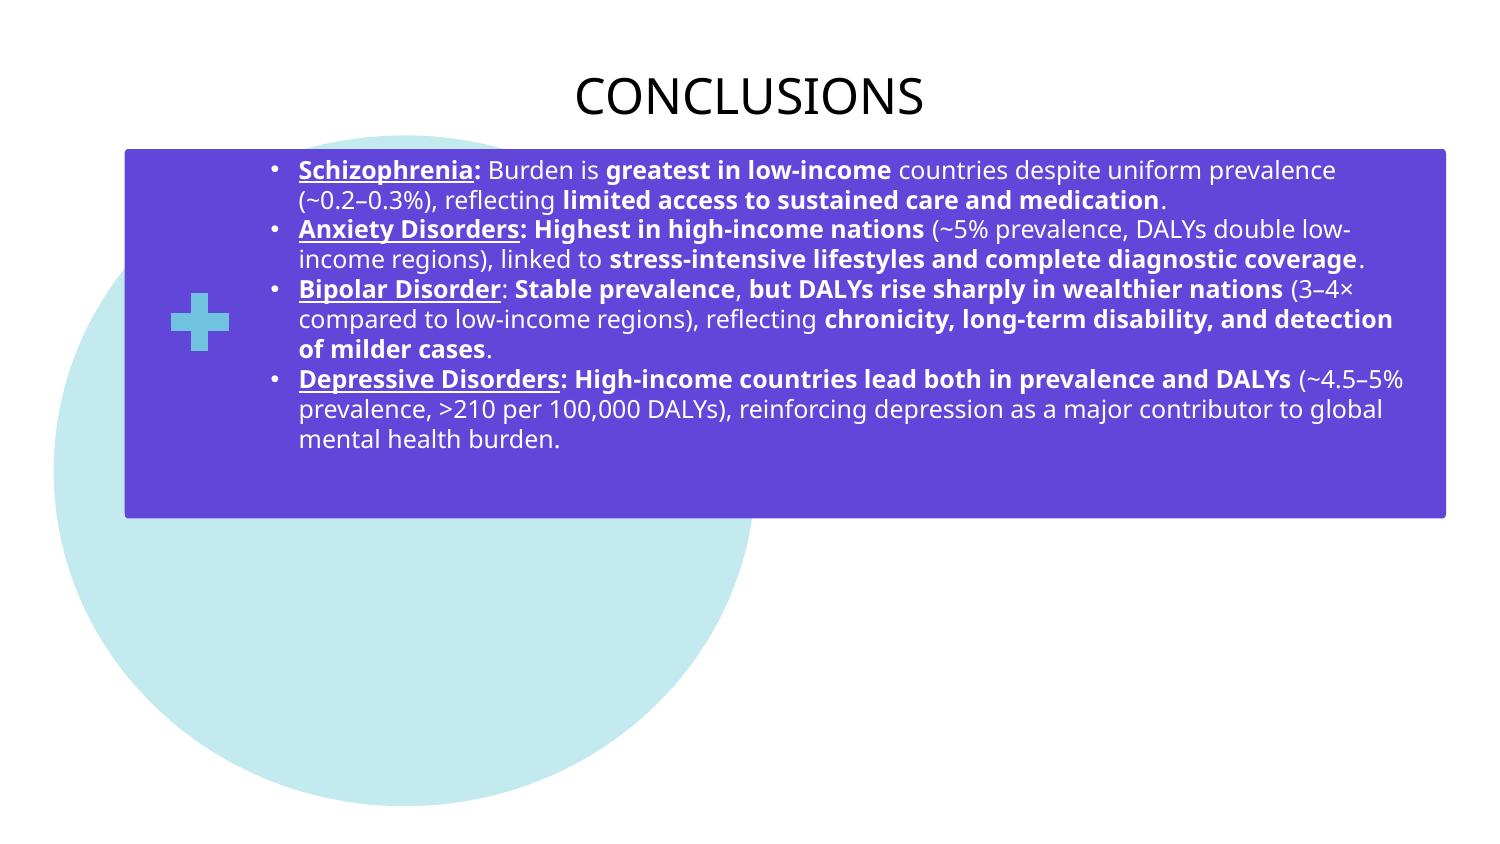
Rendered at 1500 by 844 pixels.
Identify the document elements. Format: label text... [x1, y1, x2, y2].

title CONCLUSIONS [75, 67, 1425, 122]
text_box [53, 135, 1447, 807]
